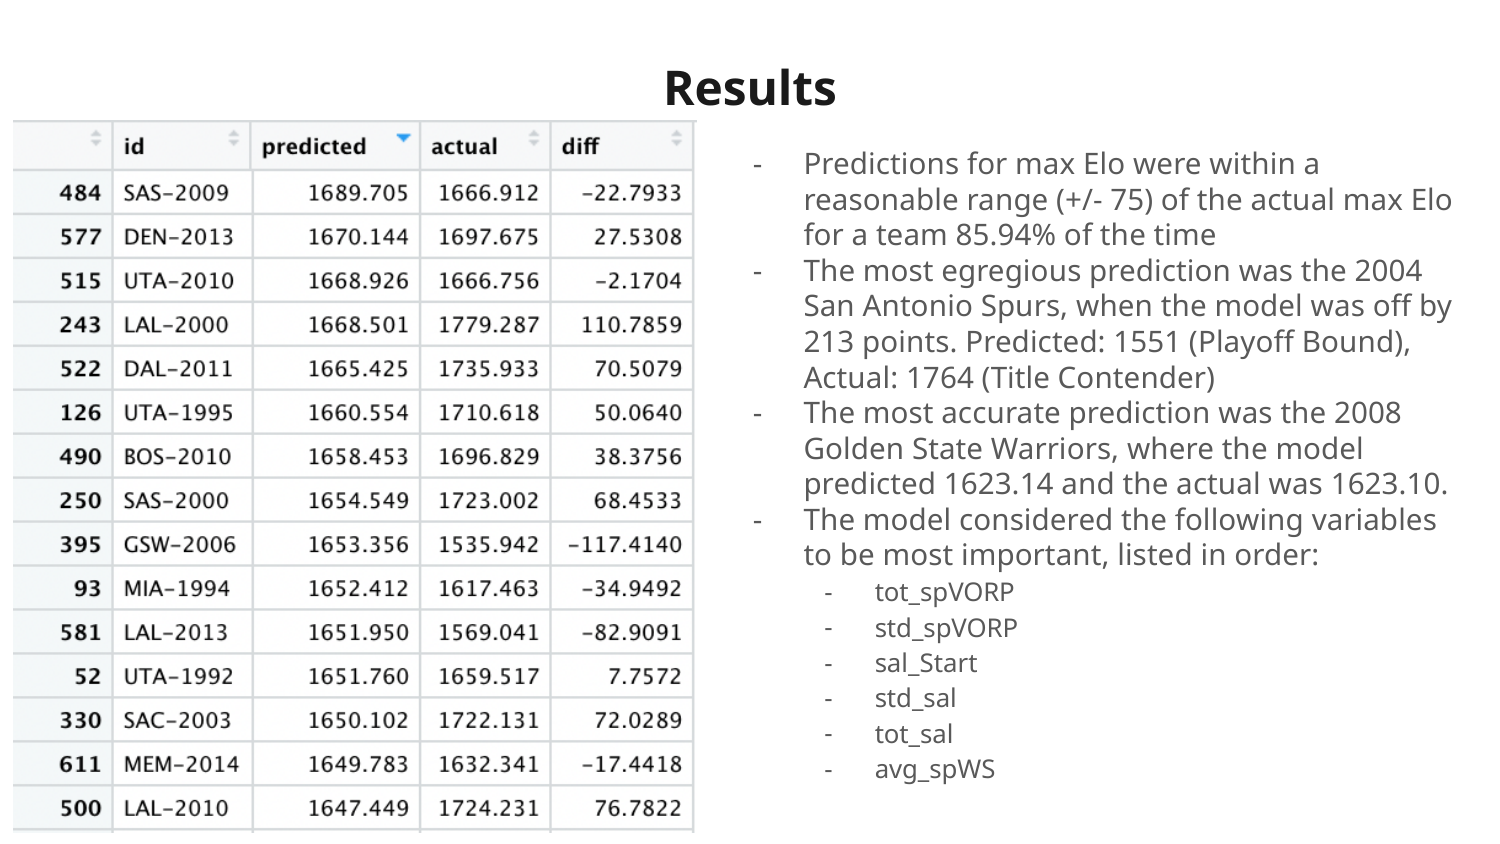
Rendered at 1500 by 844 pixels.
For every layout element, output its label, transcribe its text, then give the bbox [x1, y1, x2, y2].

picture [12, 120, 697, 833]
title Results [119, 42, 1381, 131]
list Predictions for max Elo were within a reasonable range (+/- 75) of the actual max Elo for a team 85.94% of the time The most egregious prediction was the 2004 San Antonio Spurs, when the model was off by 213 points. Predicted: 1551 (Playoff Bound), Actual: 1764 (Title Contender) The most accurate prediction was the 2008 Golden State Warriors, where the model predicted 1623.14 and the actual was 1623.10. The model considered the following variables to be most important, listed in order: tot_spVORP std_spVORP sal_Start std_sal tot_sal avg_spWS [717, 130, 1480, 806]
